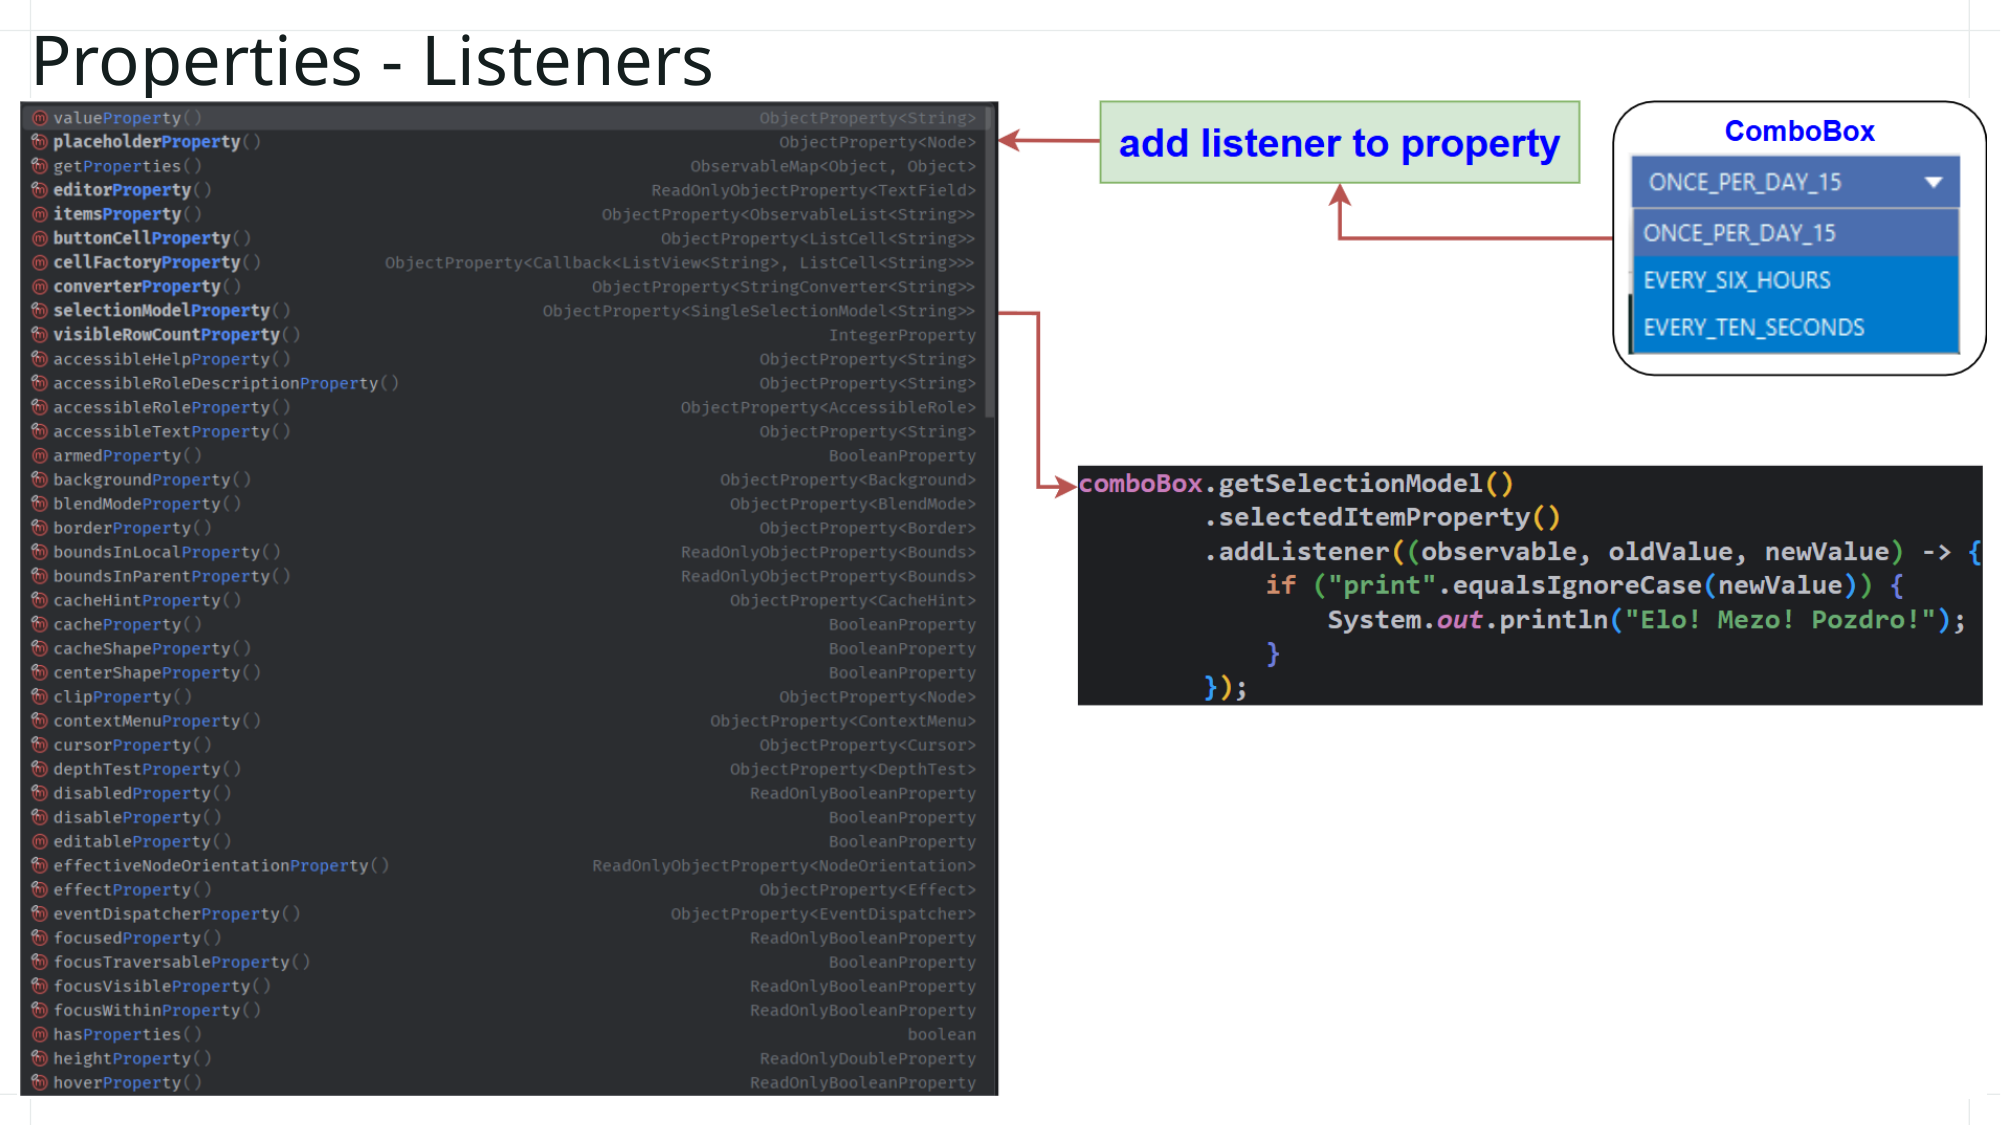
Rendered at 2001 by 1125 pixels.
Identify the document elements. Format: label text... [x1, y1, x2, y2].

picture [17, 98, 1987, 1099]
title Properties - Listeners [30, 30, 1970, 98]
